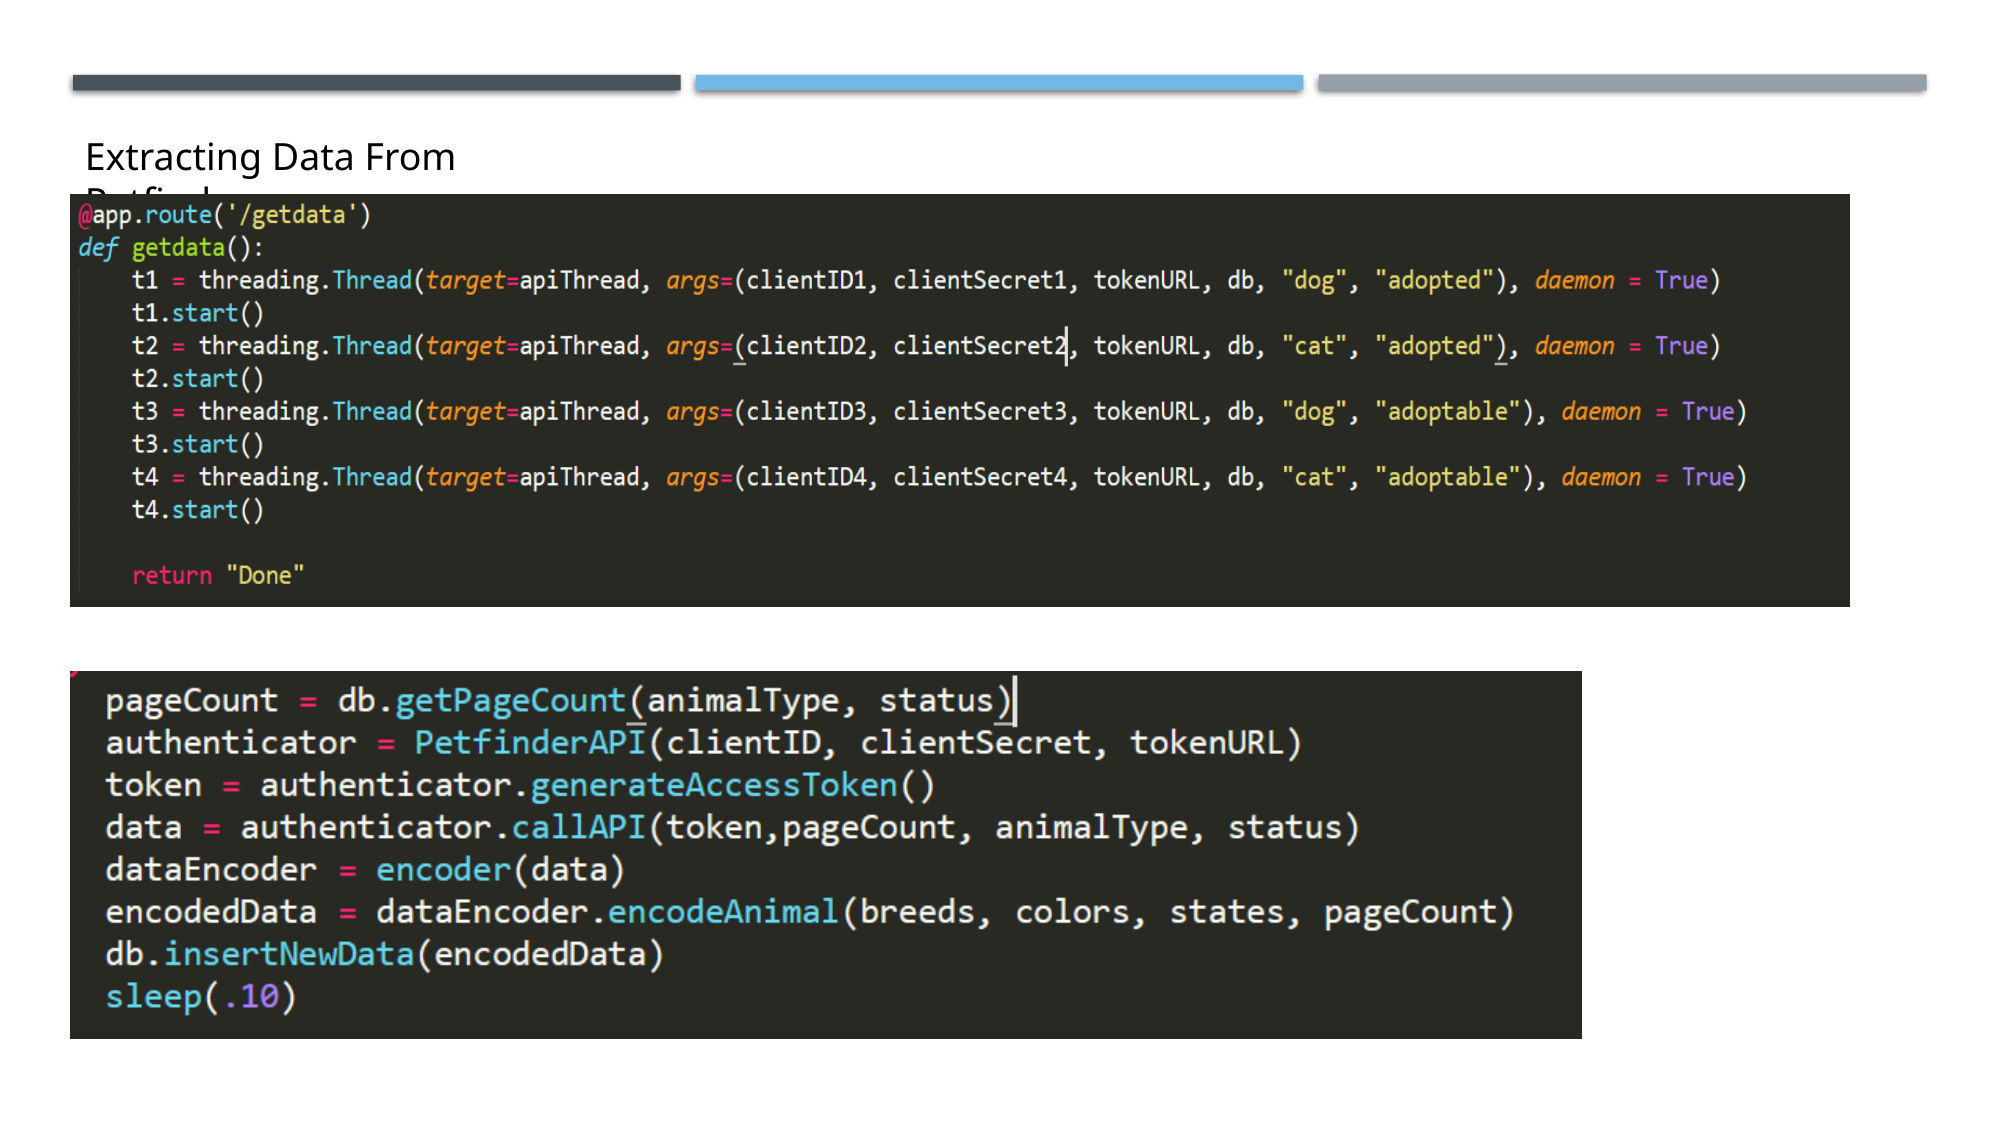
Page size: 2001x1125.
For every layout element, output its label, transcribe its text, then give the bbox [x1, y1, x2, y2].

text_box Extracting Data From Petfinder [70, 125, 626, 193]
picture [69, 671, 1582, 1040]
picture [69, 193, 1850, 608]
